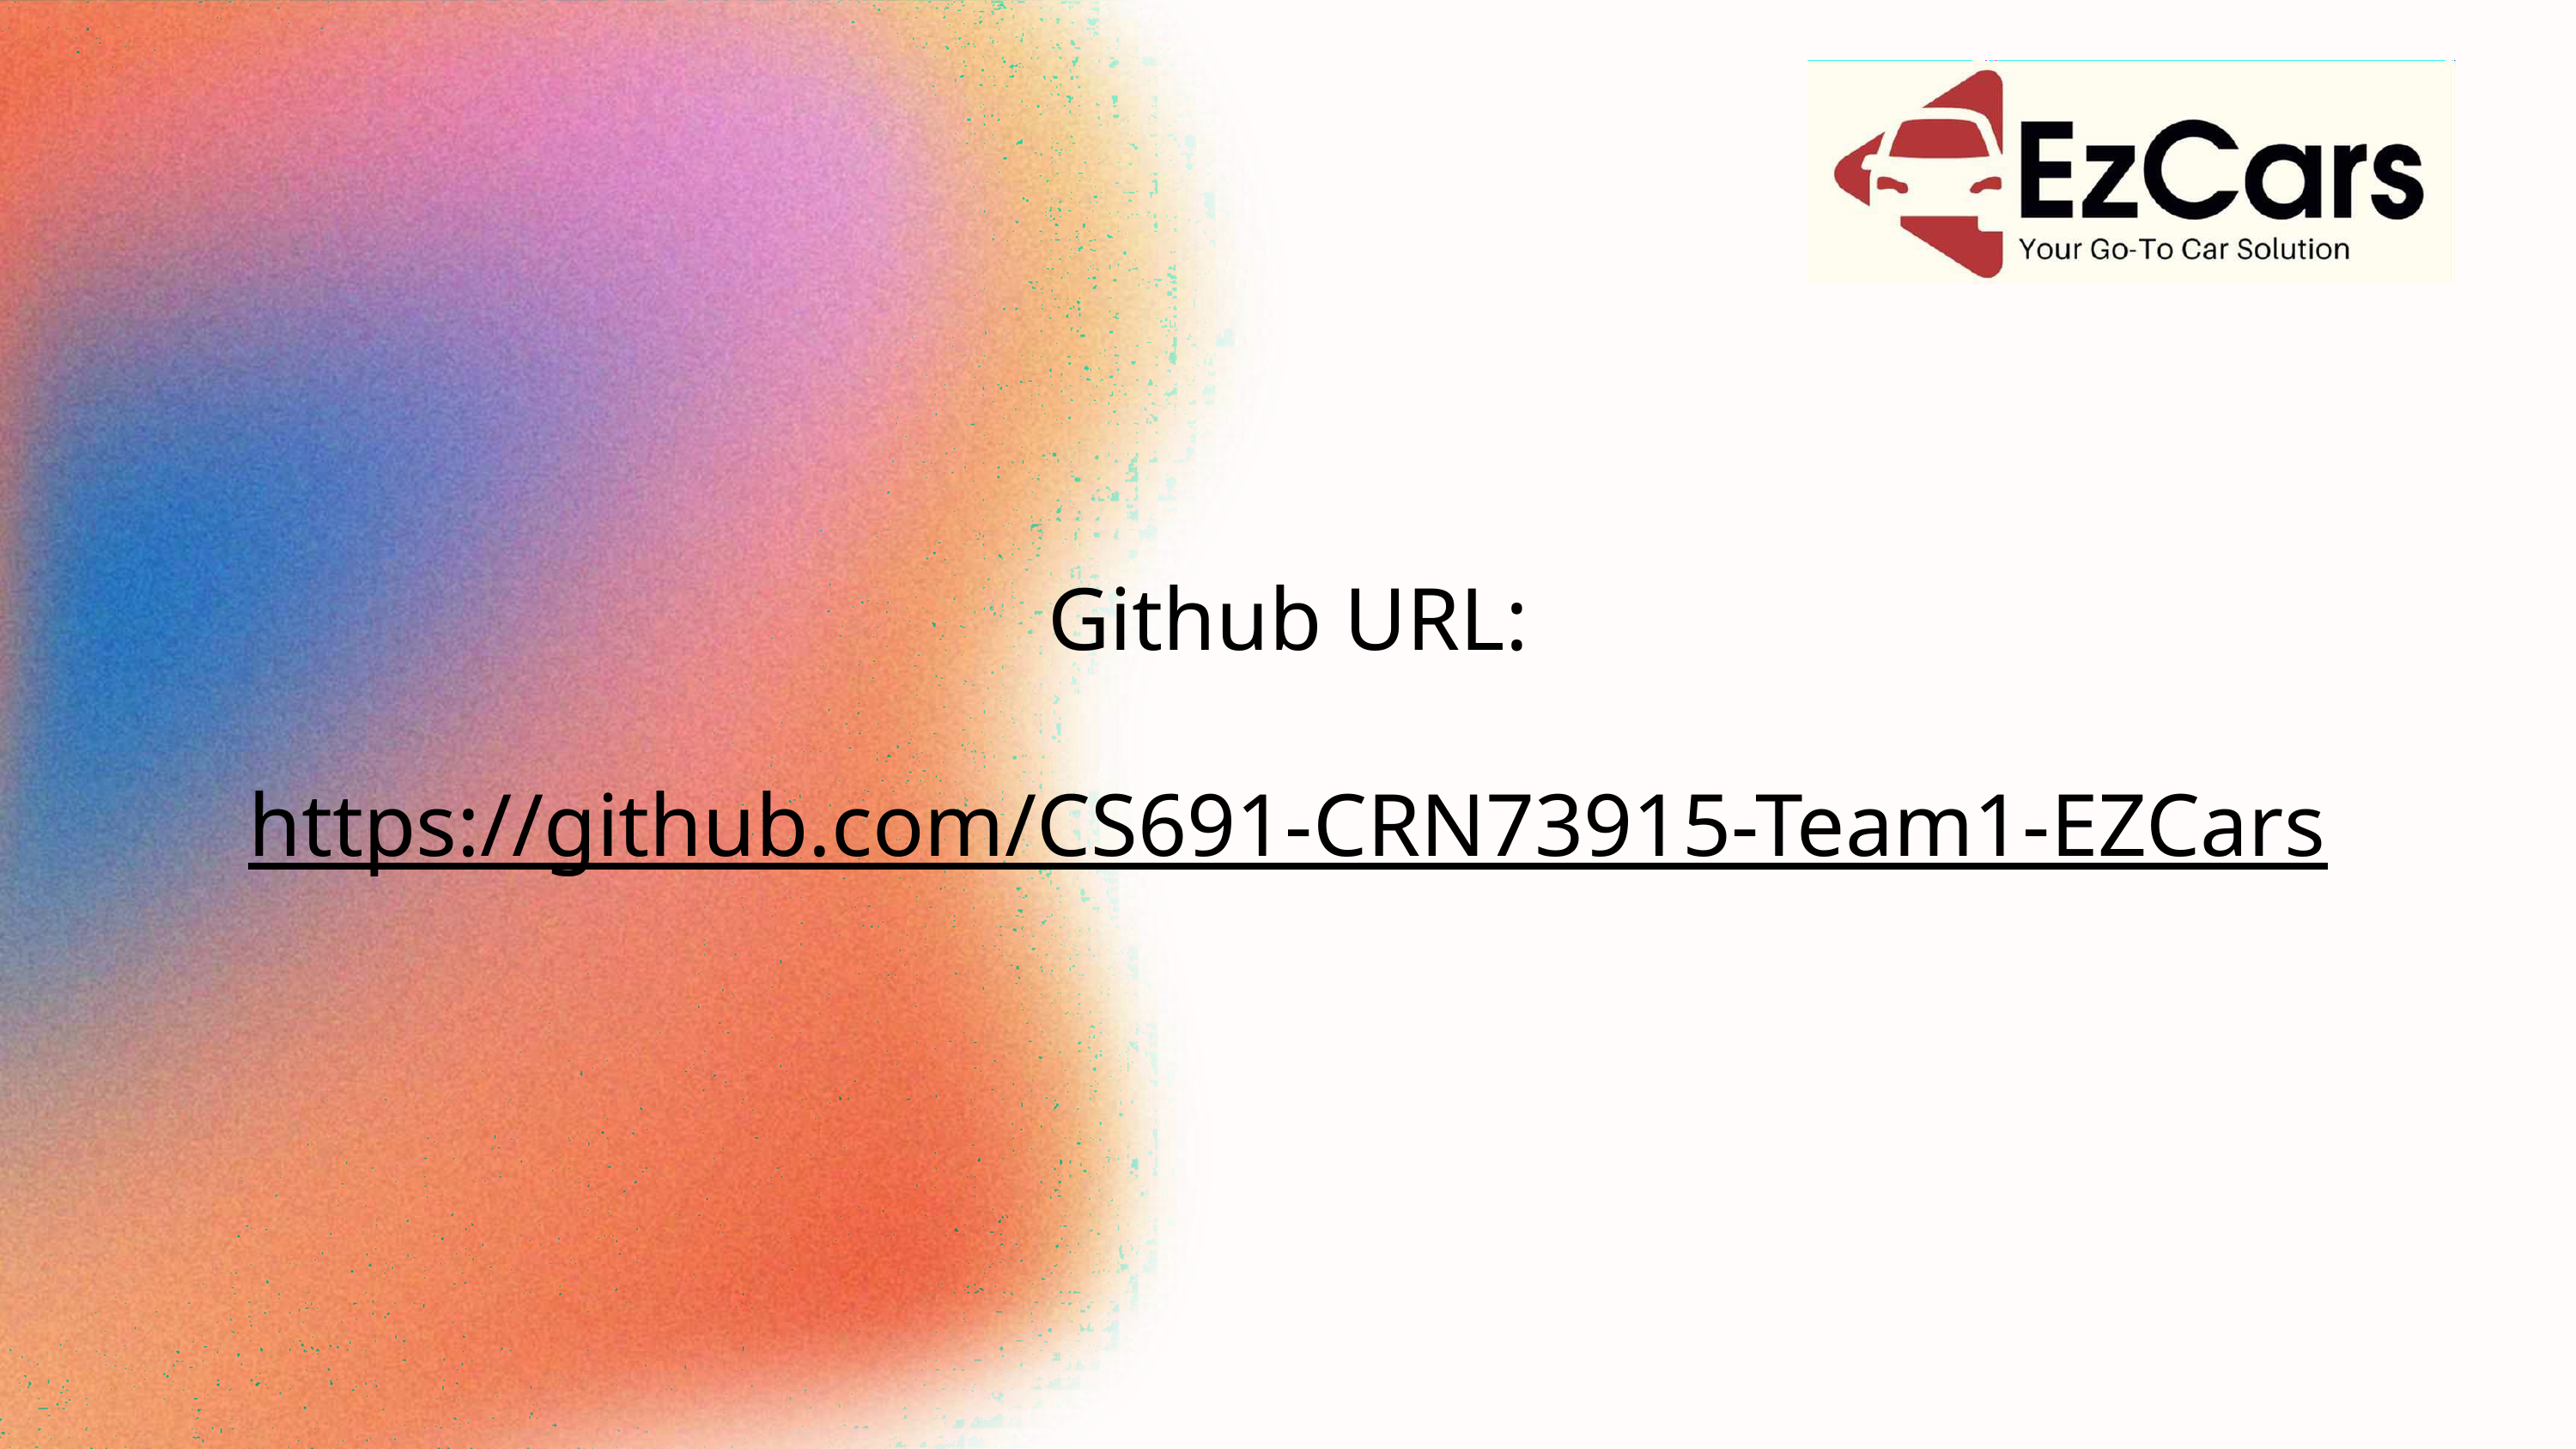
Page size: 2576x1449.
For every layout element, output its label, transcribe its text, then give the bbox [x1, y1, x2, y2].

picture [1807, 60, 2457, 285]
title Github URL: https://github.com/CS691-CRN73915-Team1-EZCars [1291, 562, 2337, 874]
picture [0, 0, 1289, 1449]
